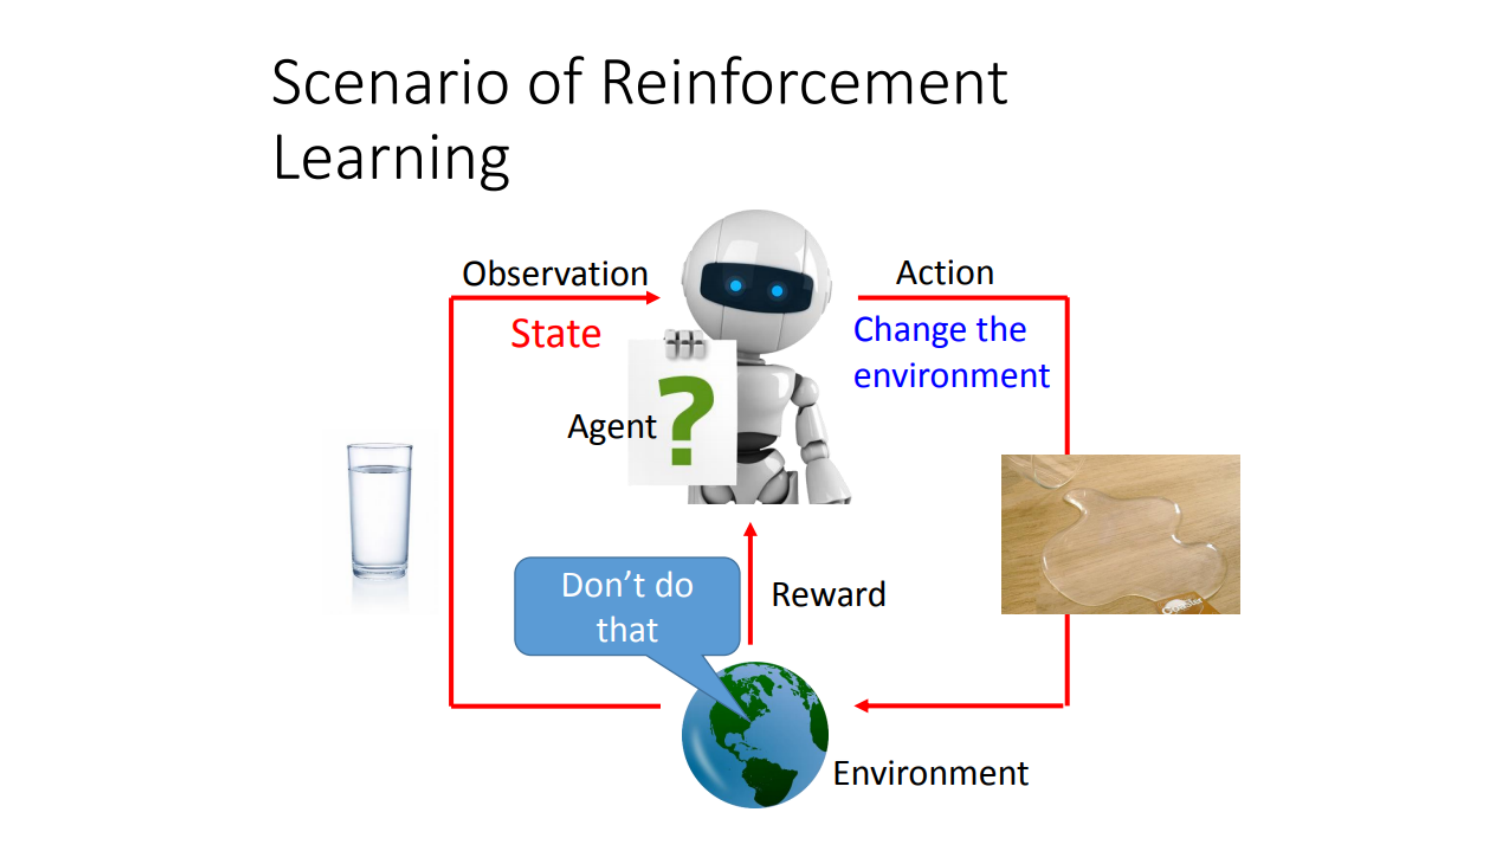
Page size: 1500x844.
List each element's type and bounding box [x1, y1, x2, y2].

picture [185, 0, 1315, 844]
